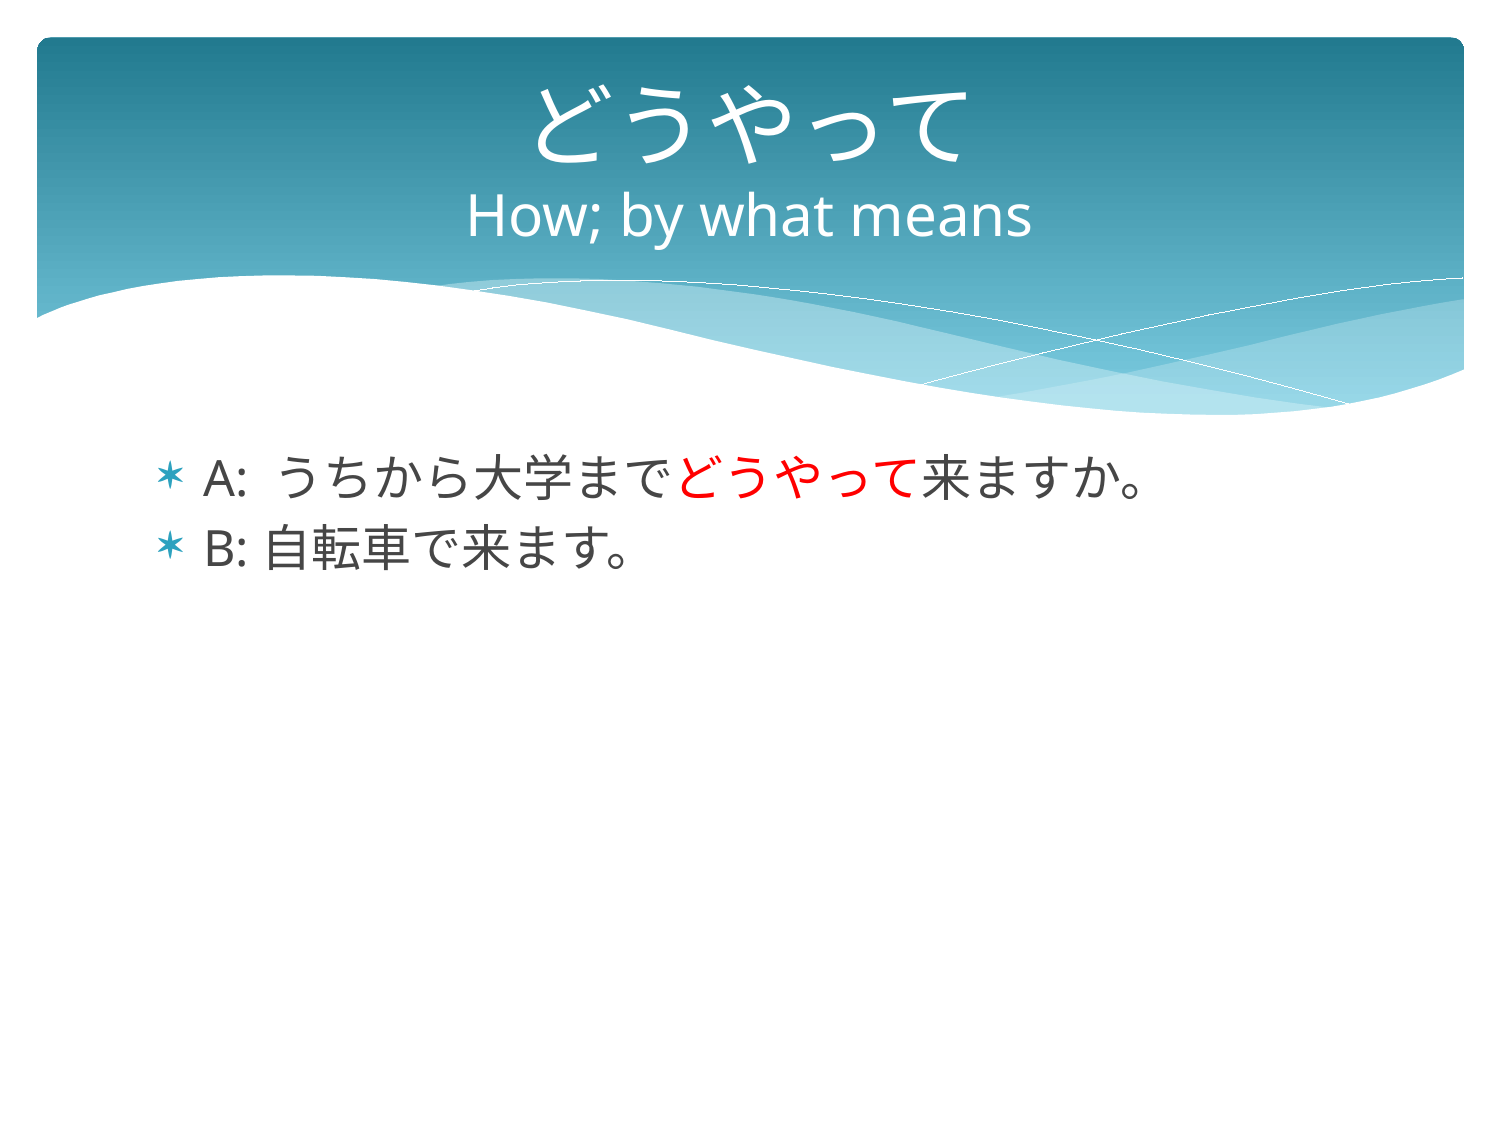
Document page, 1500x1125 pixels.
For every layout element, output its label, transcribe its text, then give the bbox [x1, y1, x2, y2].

title どうやって How; by what means [75, 55, 1425, 261]
list A: うちから大学までどうやって来ますか。 B:自転車で来ます。 [143, 438, 1359, 1005]
